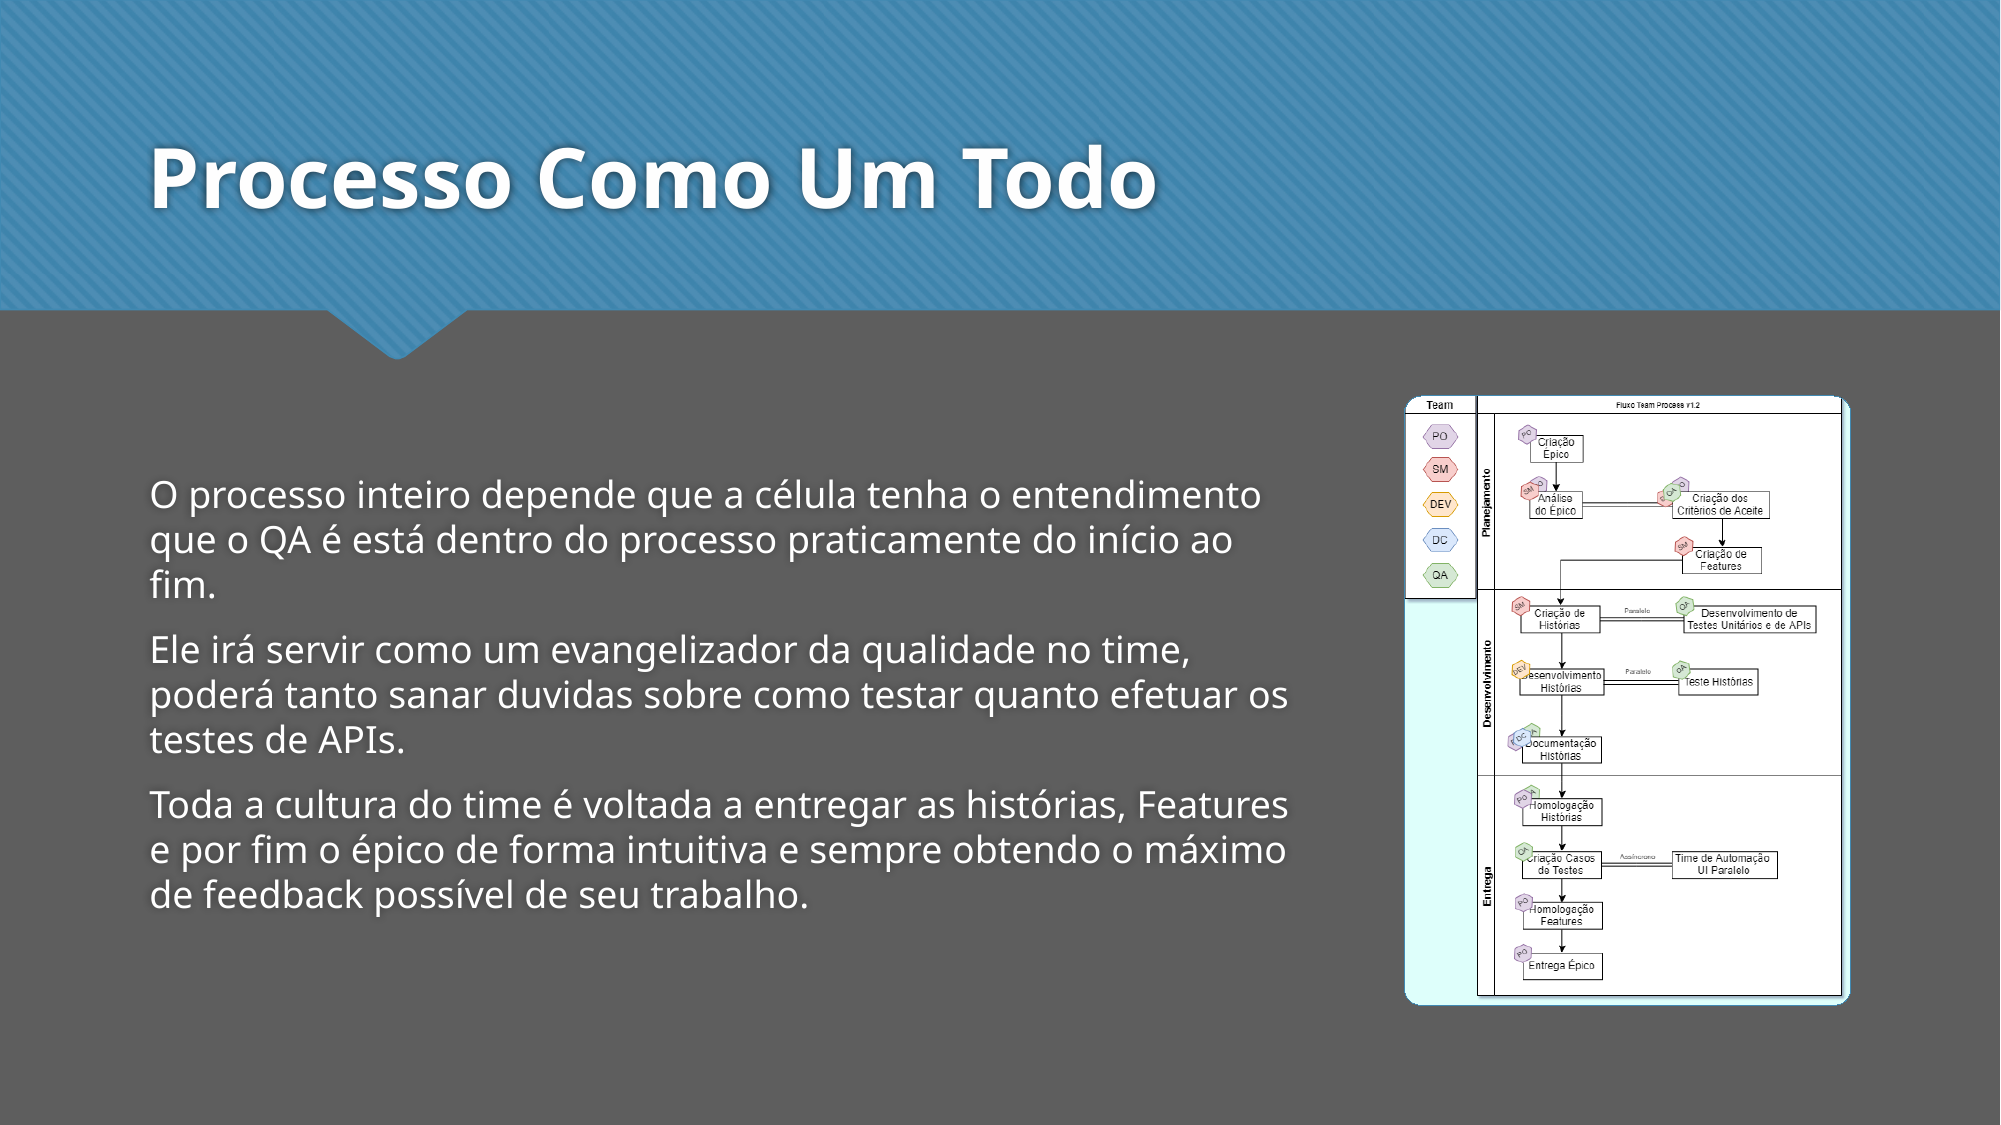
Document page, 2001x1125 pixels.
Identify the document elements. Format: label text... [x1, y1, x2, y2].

title Processo Como Um Todo [132, 73, 1868, 233]
picture [1404, 395, 1852, 1006]
list O processo inteiro depende que a célula tenha o entendimento que o QA é está dentro do processo praticamente do início ao fim. Ele irá servir como um evangelizador da qualidade no time, poderá tanto sanar duvidas sobre como testar quanto efetuar os testes de APIs. Toda a cultura do time é voltada a entregar as histórias, Features e por fim o épico de forma intuitiva e sempre obtendo o máximo de feedback possível de seu trabalho. [134, 395, 1316, 992]
